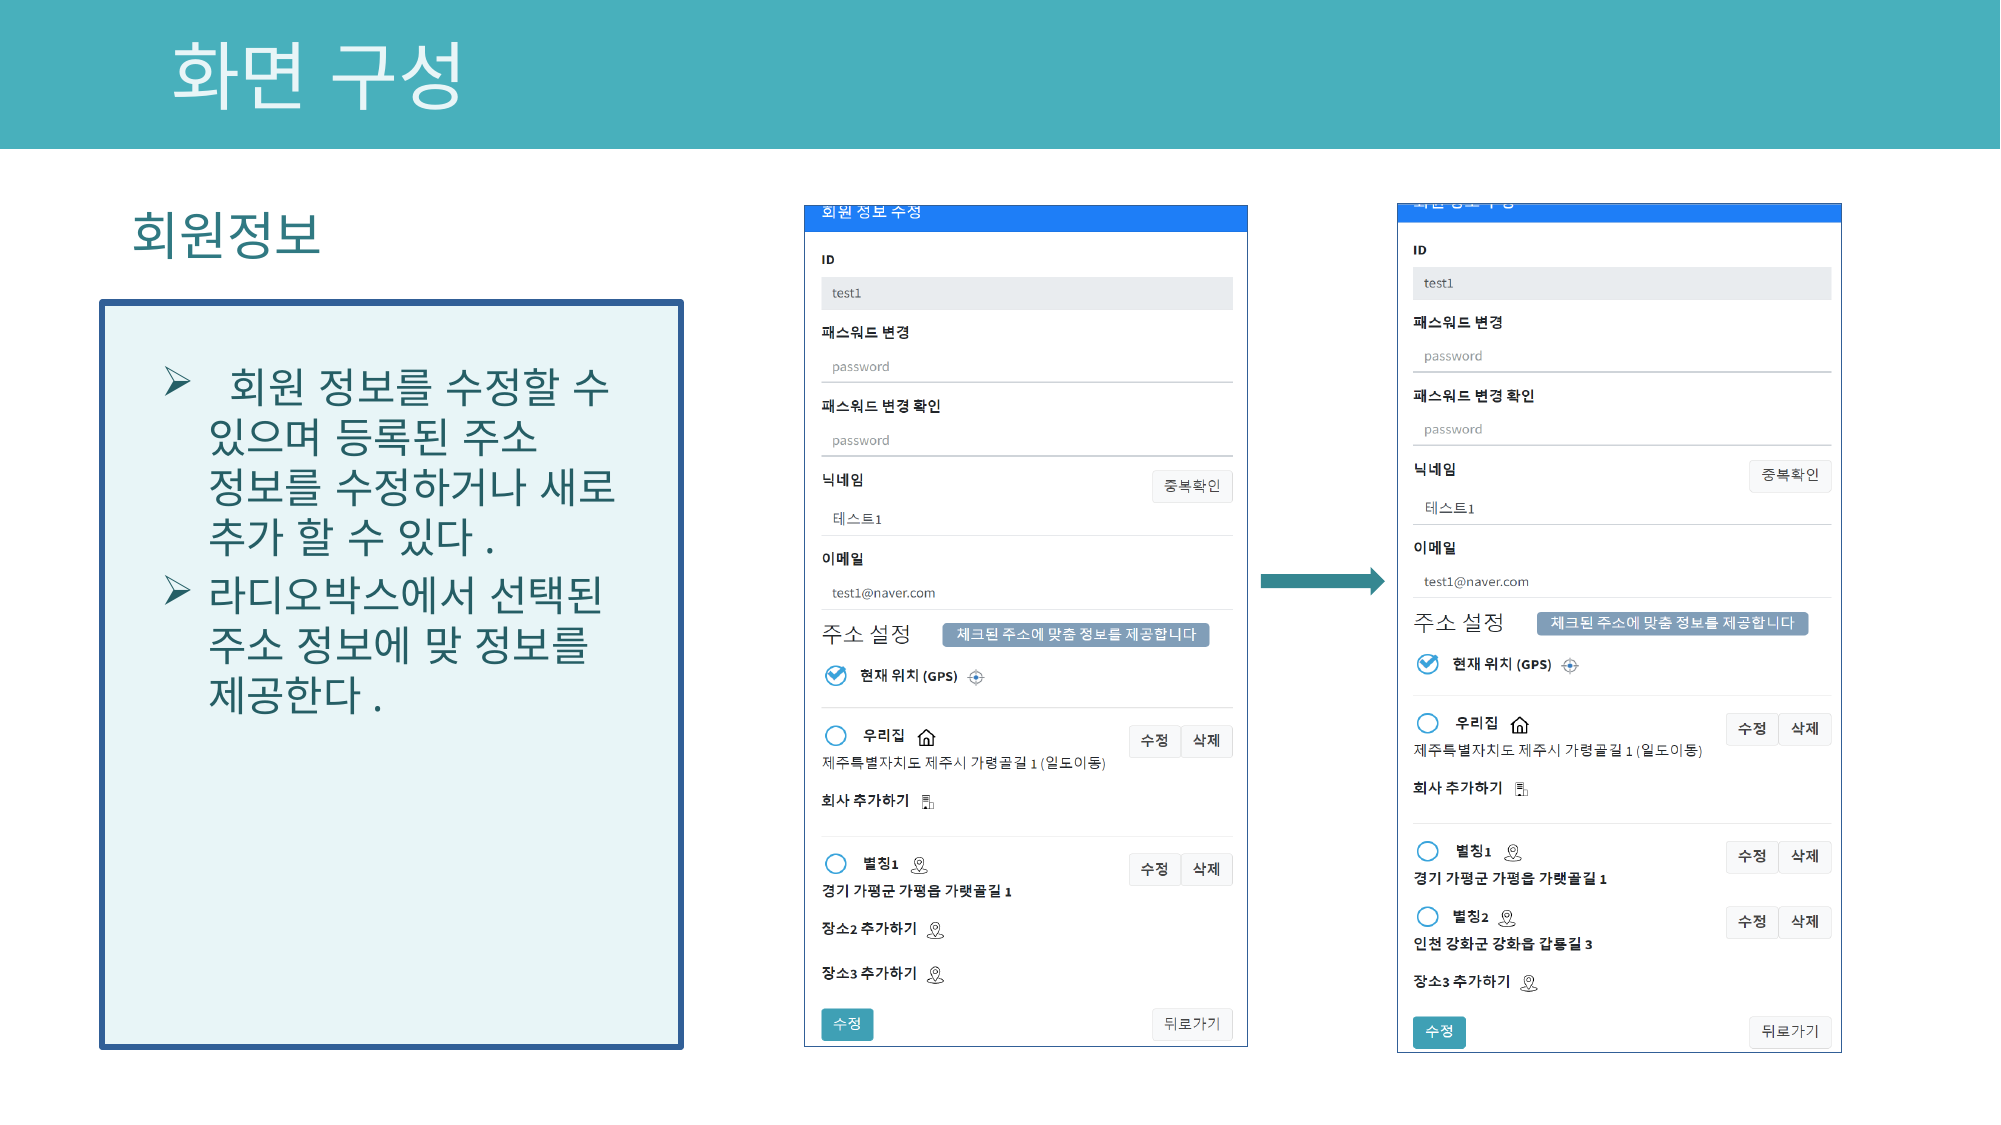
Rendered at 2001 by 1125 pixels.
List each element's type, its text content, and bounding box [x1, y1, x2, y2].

text_box [682, 0, 2000, 151]
text_box [1259, 565, 1387, 597]
list 회원정보 [116, 196, 552, 284]
text_box 회원 정보를 수정할 수 있으며 등록된 주소 정보를 수정하거나 새로 추가 할 수 있다. 라디오박스에서 선택된 주소 정보에 맞 정보를 제공한다. [101, 301, 683, 1048]
picture [803, 205, 1249, 1048]
title 화면 구성 [0, 0, 682, 169]
picture [1397, 203, 1842, 1054]
